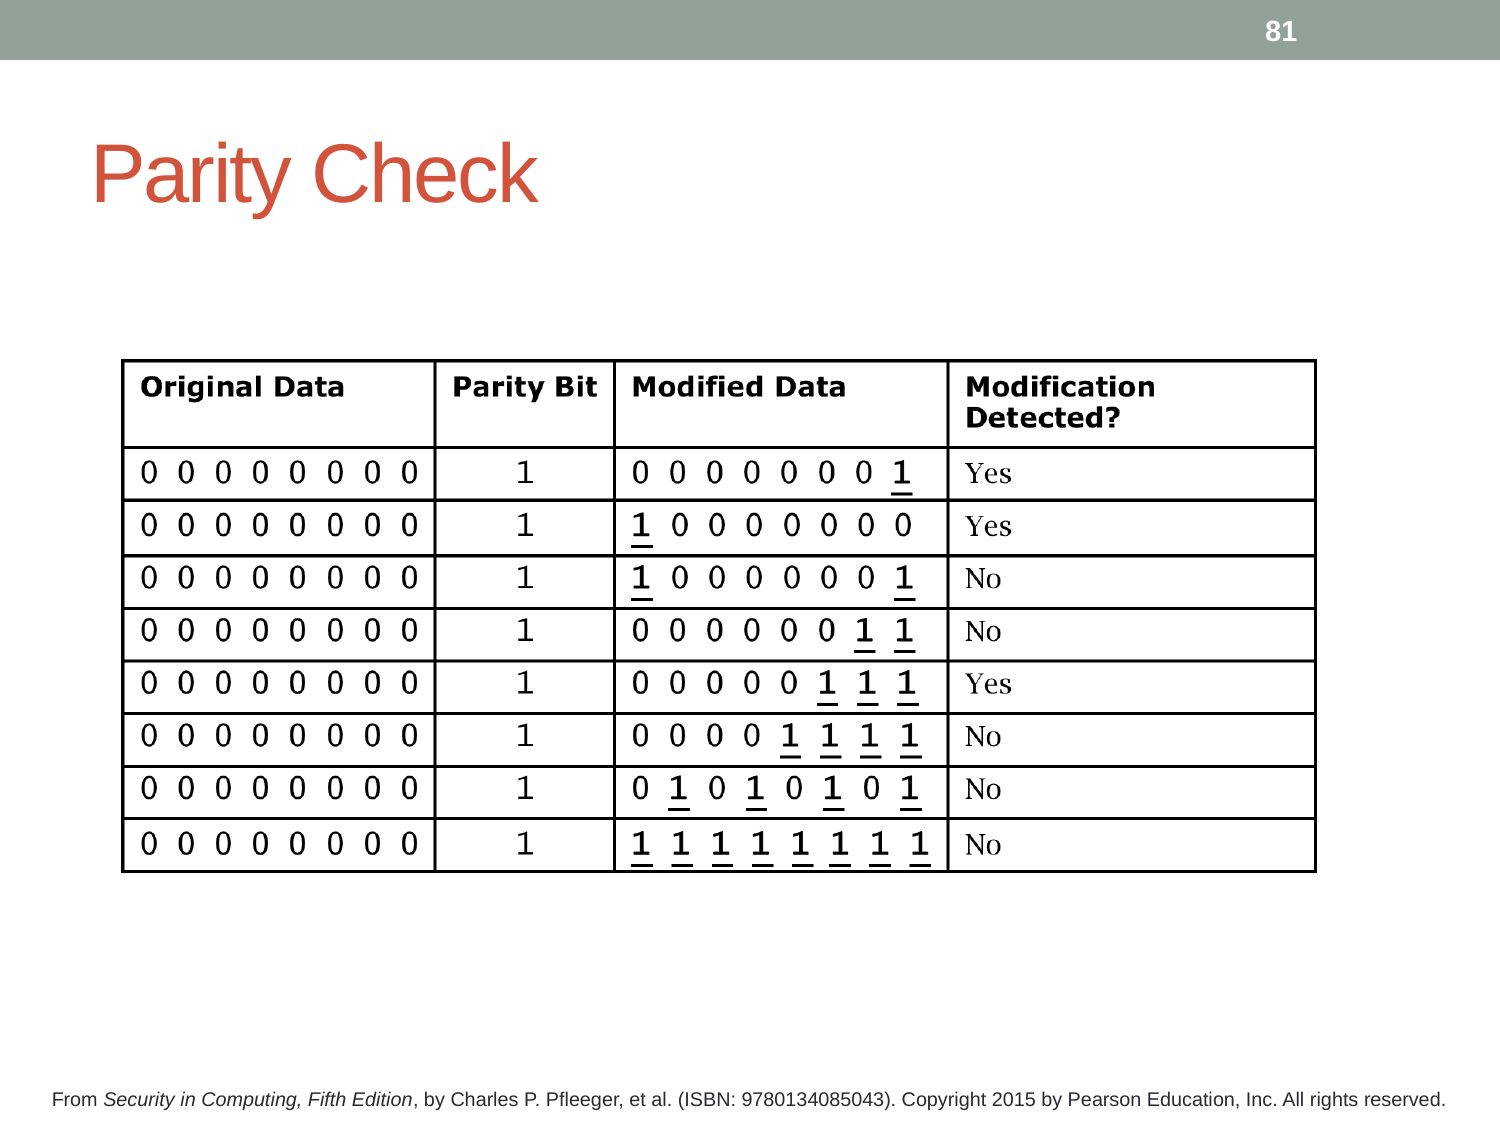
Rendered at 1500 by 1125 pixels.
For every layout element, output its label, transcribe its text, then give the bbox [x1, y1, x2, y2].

footer From Security in Computing, Fifth Edition, by Charles P. Pfleeger, et al. (ISBN: 9780134085043). Copyright 2015 by Pearson Education, Inc. All rights reserved. [0, 1071, 1500, 1125]
slide_number 81 [1250, 3, 1425, 57]
title Parity Check [75, 87, 1425, 250]
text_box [120, 359, 1490, 1026]
